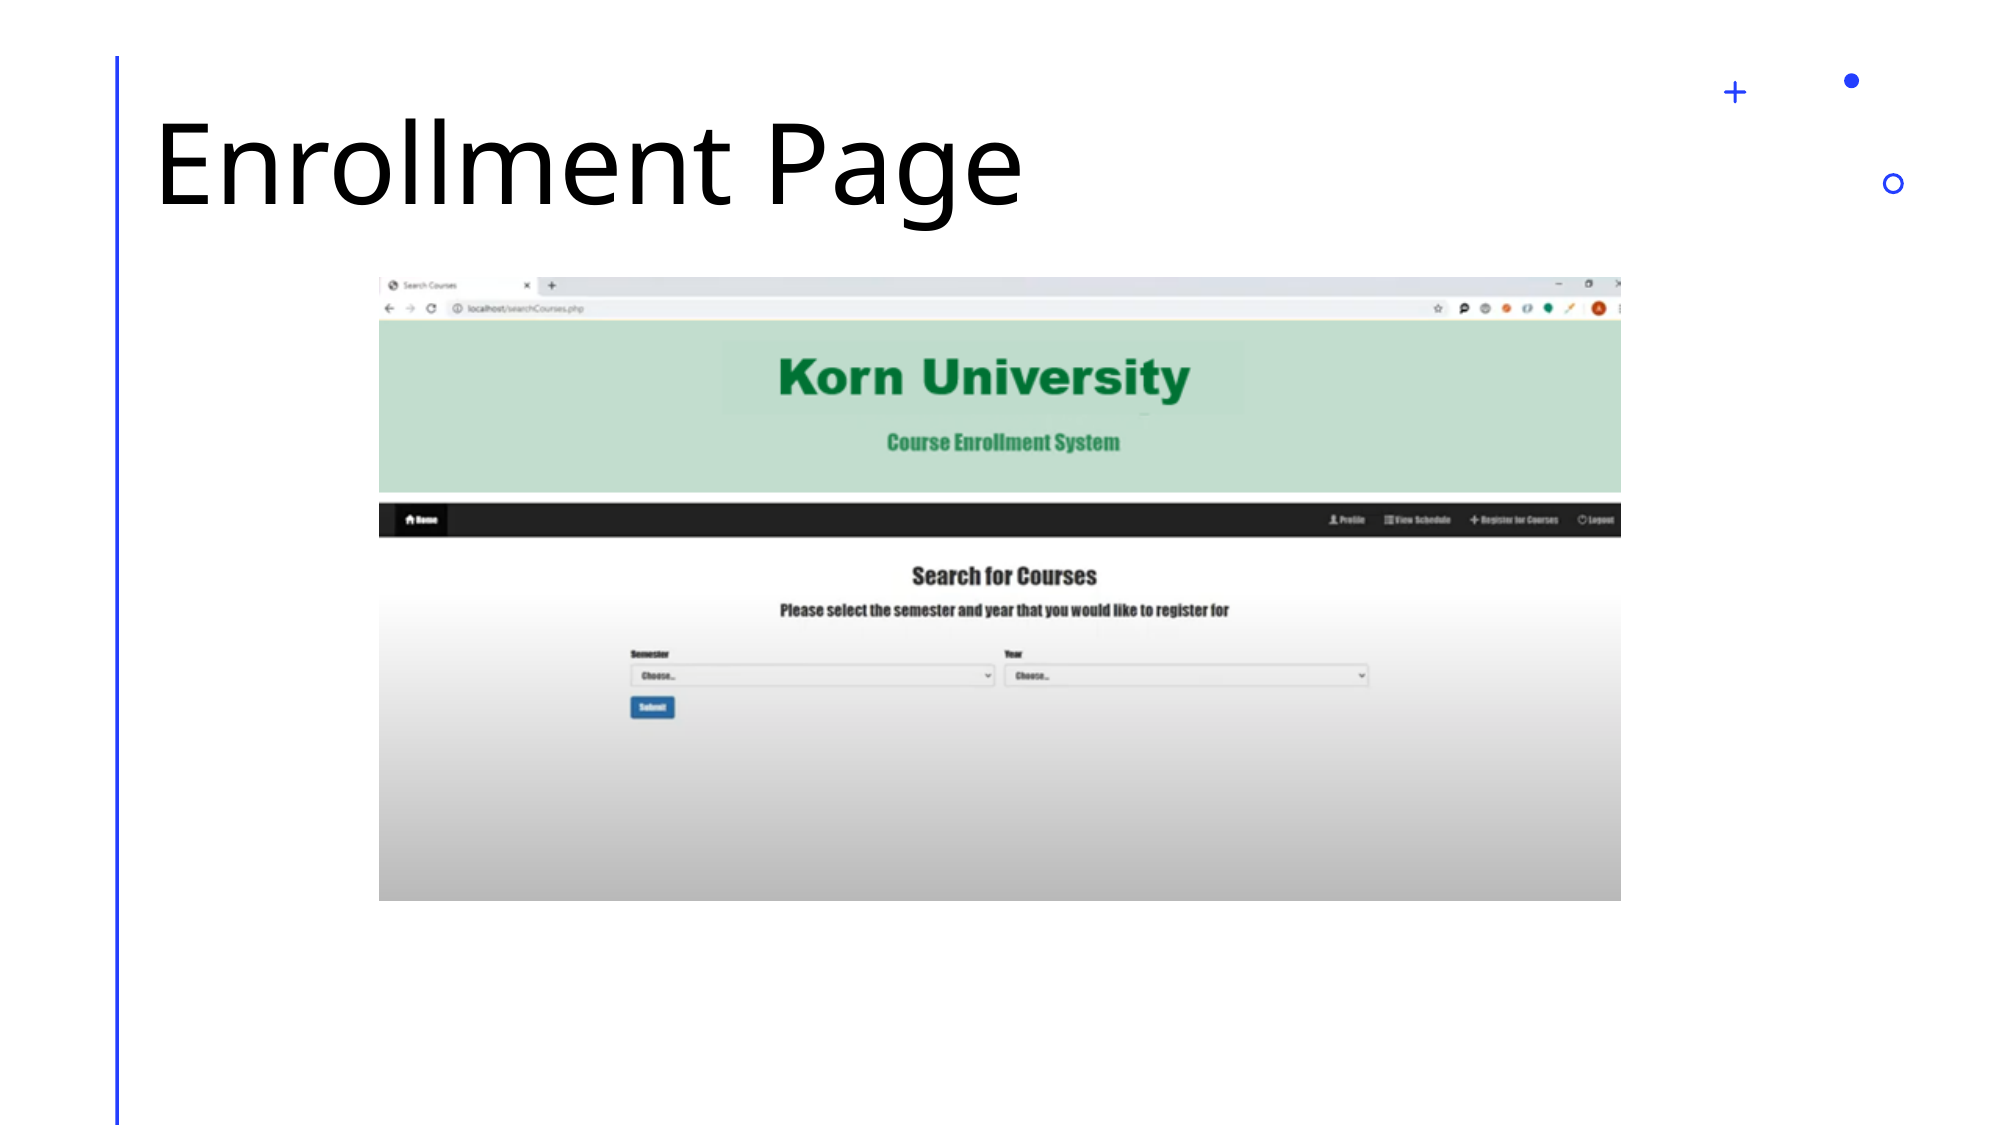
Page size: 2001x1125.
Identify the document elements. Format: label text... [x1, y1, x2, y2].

picture [379, 277, 1621, 901]
title Enrollment Page [137, 59, 1863, 278]
